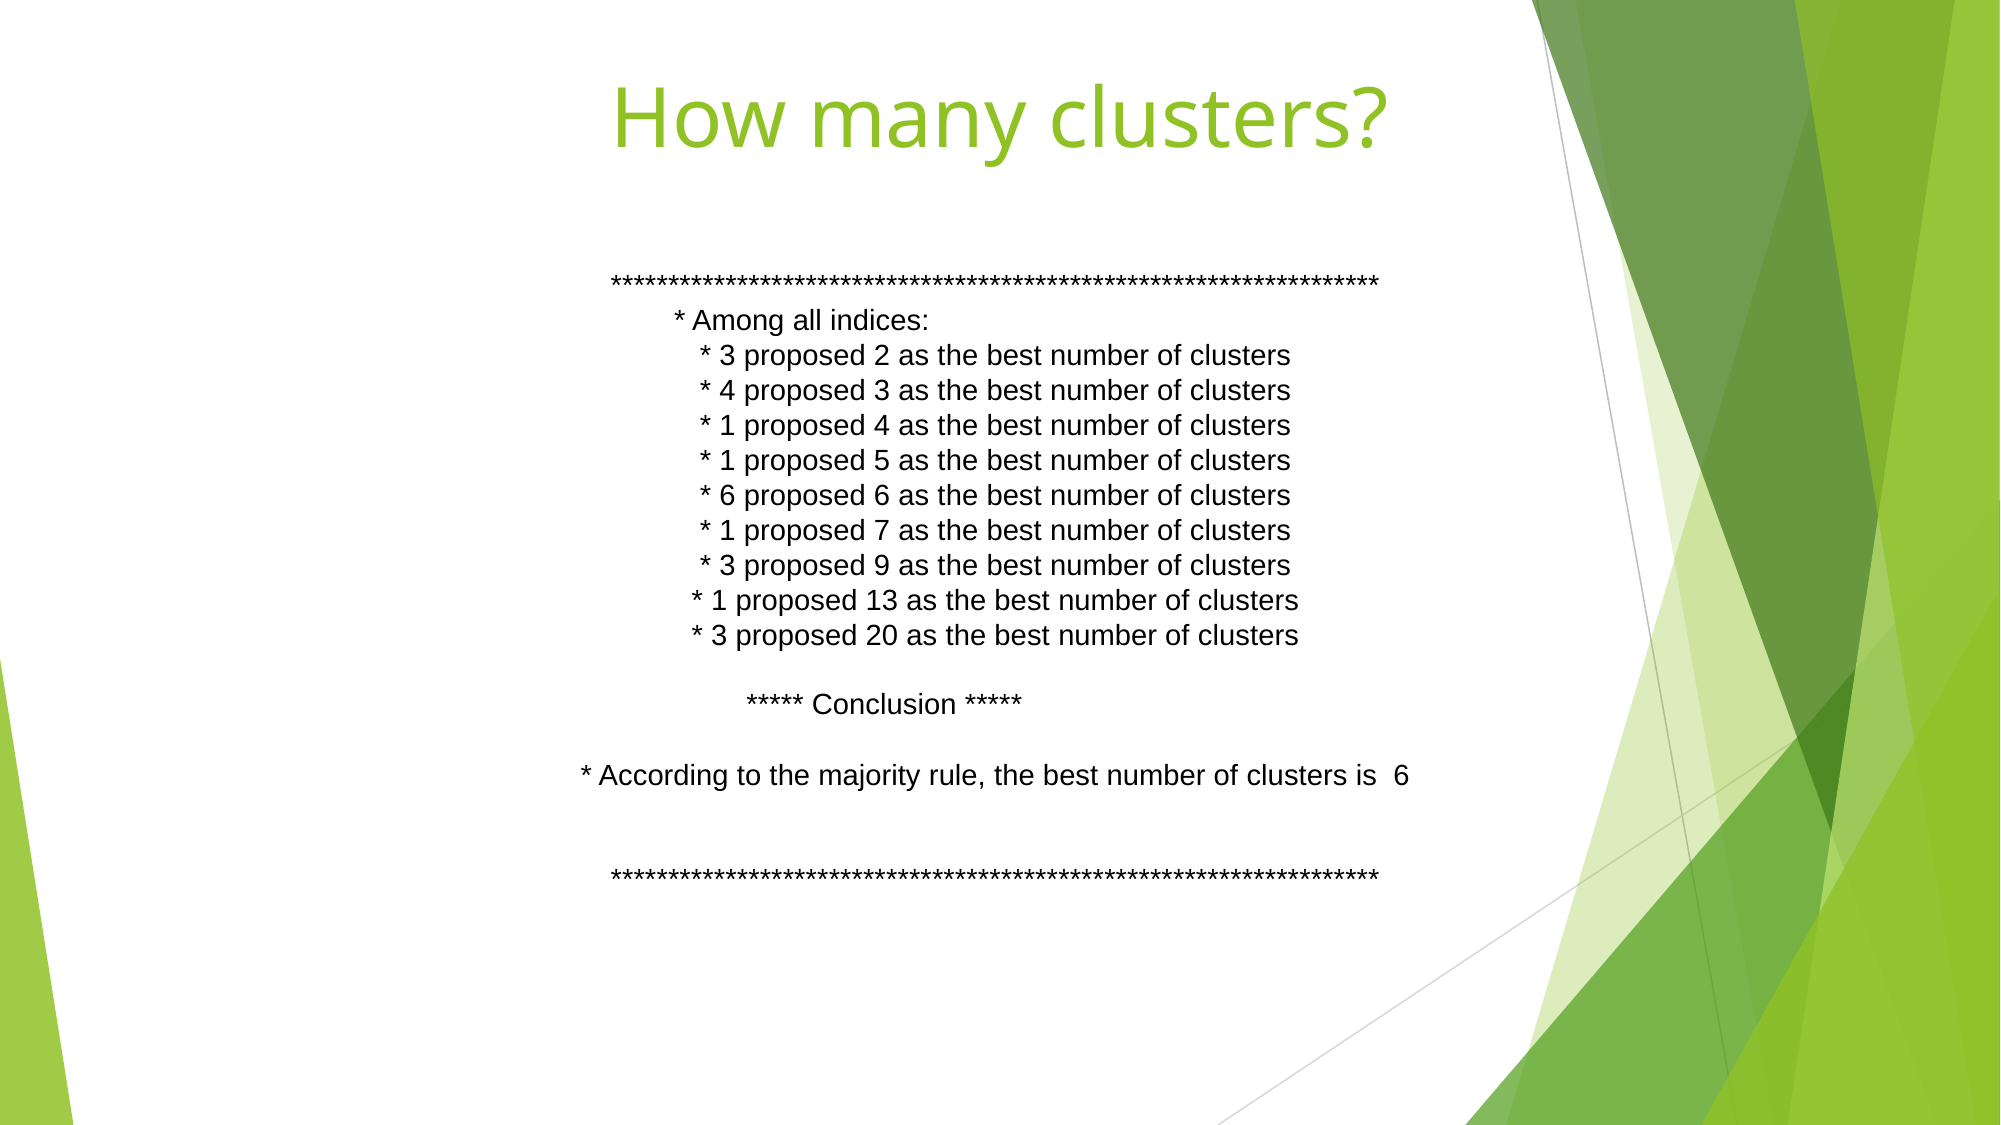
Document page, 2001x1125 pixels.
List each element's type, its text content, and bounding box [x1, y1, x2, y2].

text_box ******************************************************************* * Among all indices: * 3 proposed 2 as the best number of clusters * 4 proposed 3 as the best number of clusters * 1 proposed 4 as the best number of clusters * 1 proposed 5 as the best number of clusters * 6 proposed 6 as the best number of clusters * 1 proposed 7 as the best number of clusters * 3 proposed 9 as the best number of clusters * 1 proposed 13 as the best number of clusters * 3 proposed 20 as the best number of clusters ***** Conclusion ***** * According to the majority rule, the best number of clusters is 6 ******************************************************************* [500, 223, 1500, 903]
title How many clusters? [0, 42, 2000, 139]
